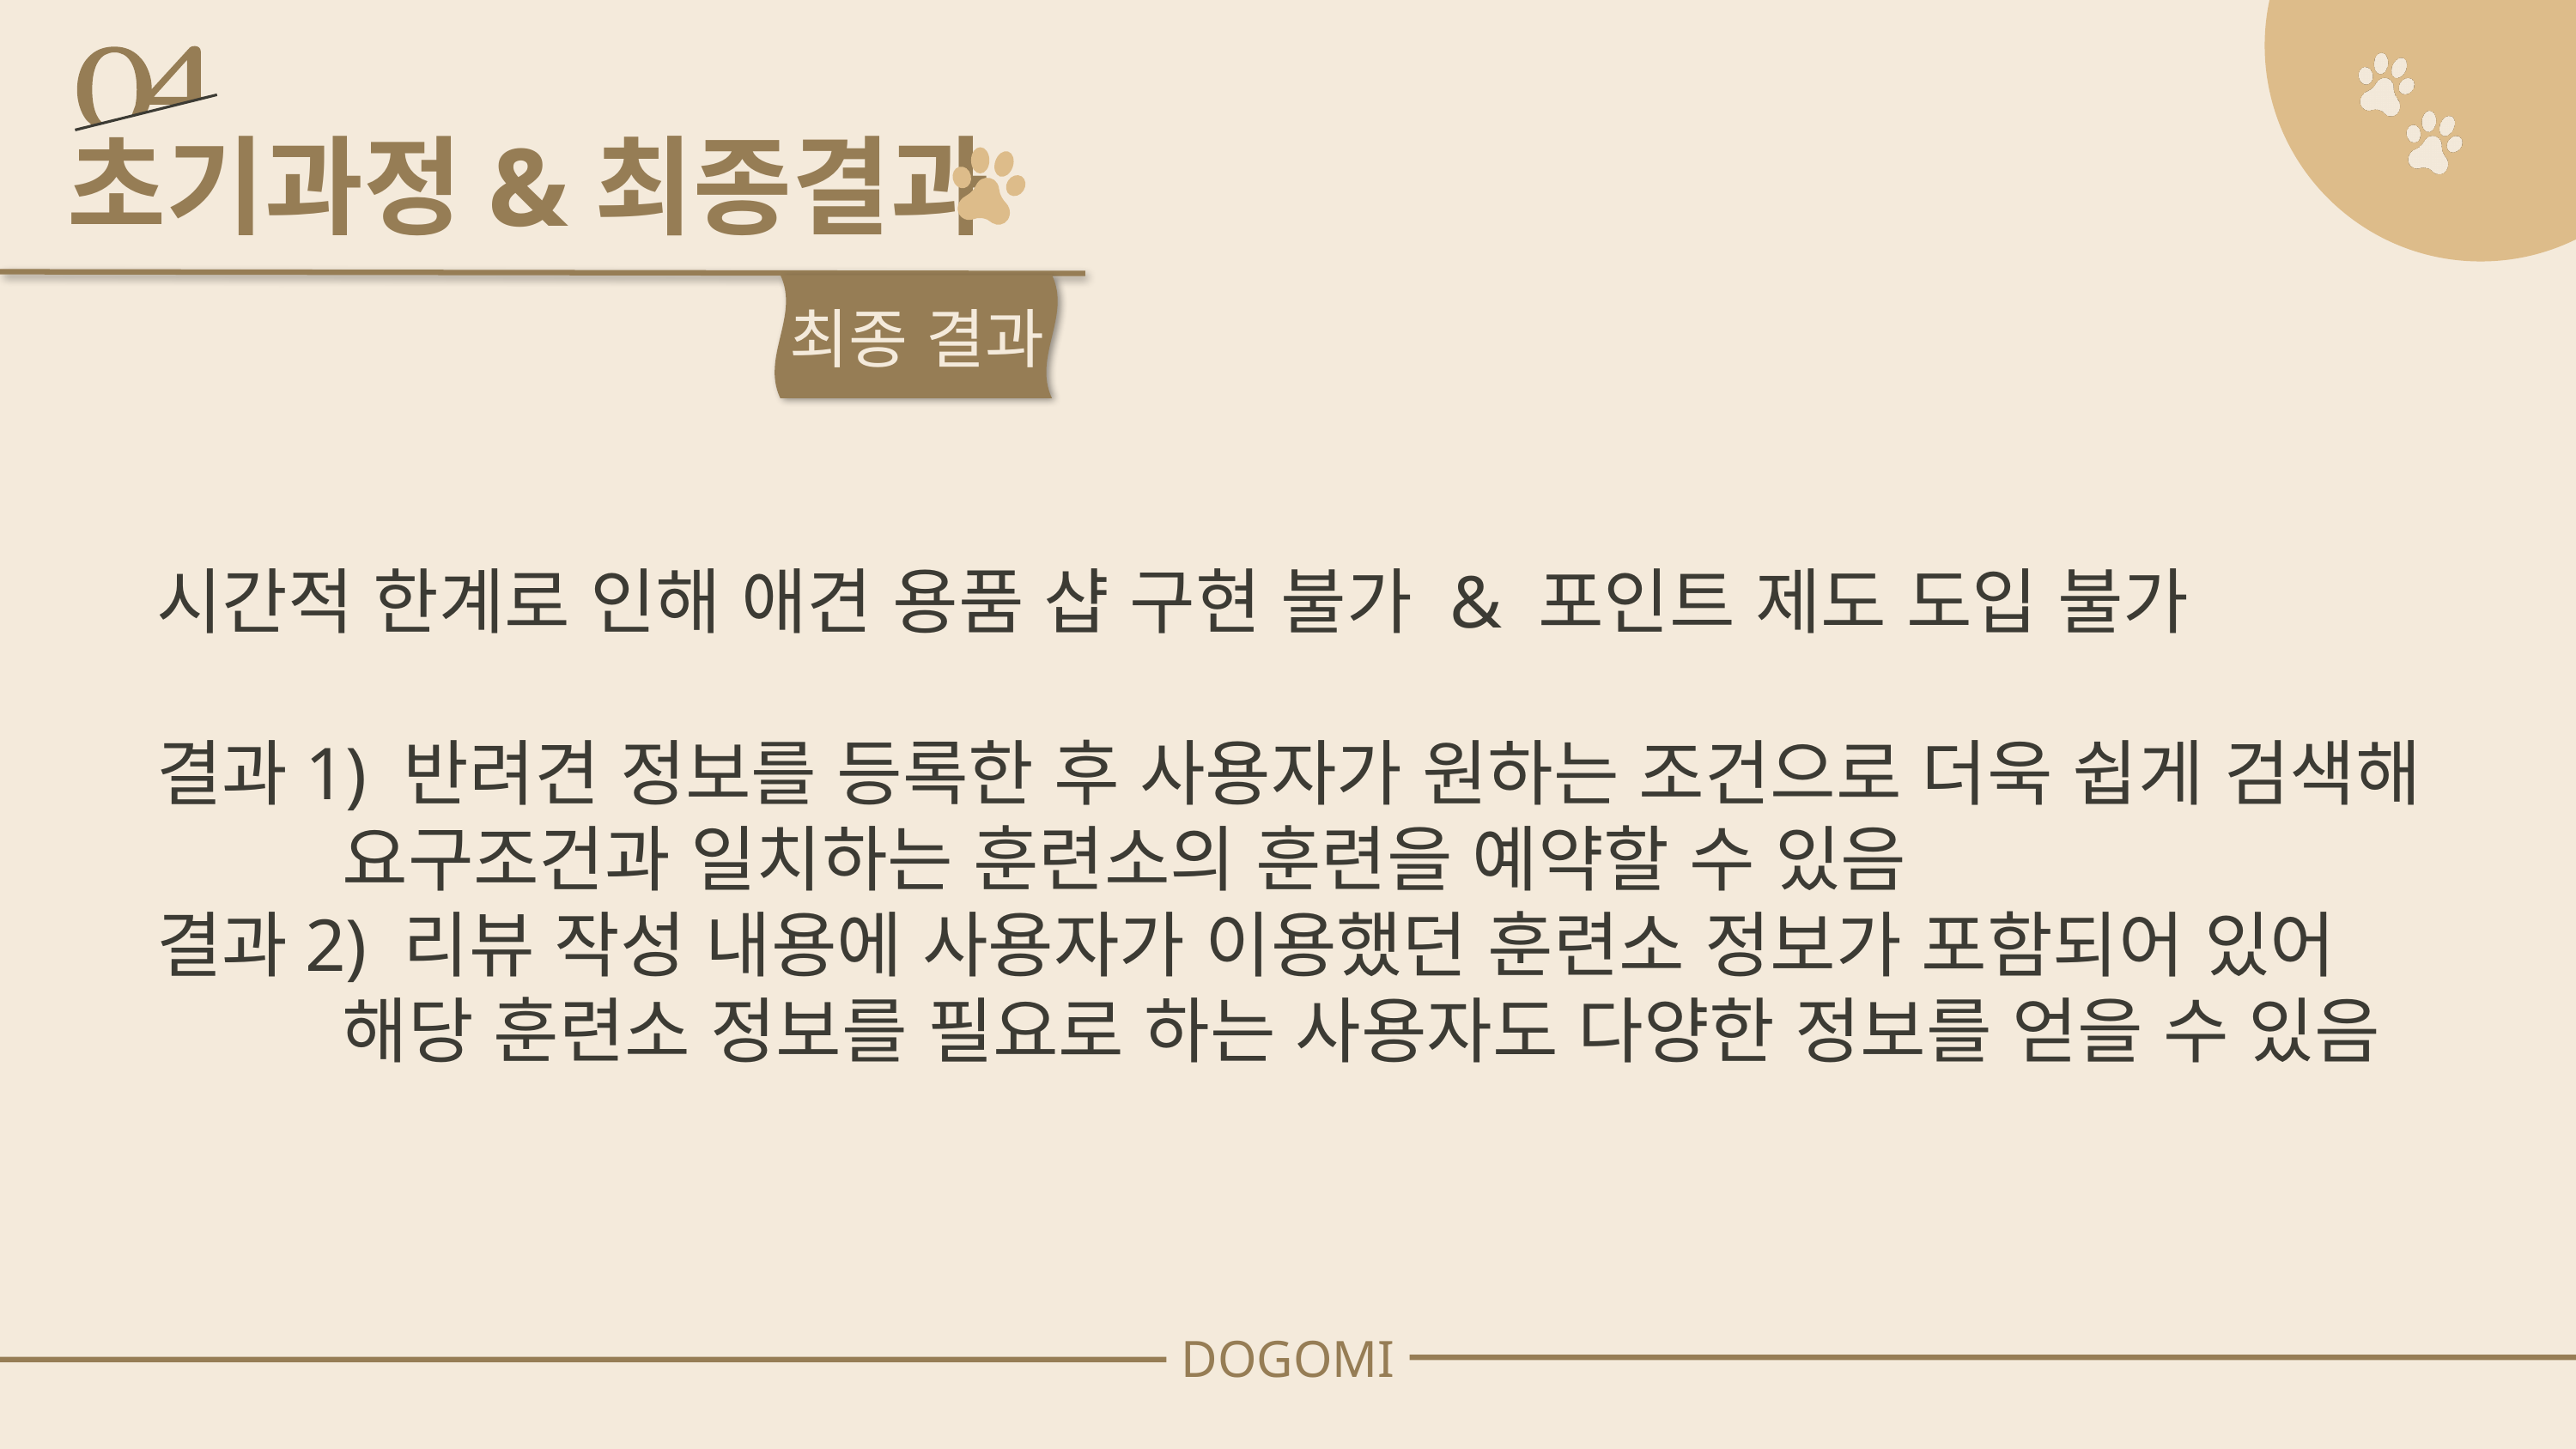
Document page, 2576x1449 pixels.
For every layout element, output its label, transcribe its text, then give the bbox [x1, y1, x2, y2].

text_box DOGOMI [1169, 1337, 1407, 1387]
text_box 초기과정&최종결과​ [54, 112, 1002, 254]
text_box [778, 273, 1060, 318]
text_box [2264, 0, 2576, 262]
picture [2343, 47, 2474, 178]
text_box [952, 146, 1025, 223]
text_box 시간적 한계로 인해 애견 용품 샵 구현 불가​ & 포인트 제도 도입 불가​ 결과1) 반려견 정보를 등록한 후 ​사용자가 원하는 조건으로 더욱 쉽게 검색해 요구조건과 일치하는 훈련소의 훈련을 예약할 수 있음​ 결과2) 리뷰 작성 내용에 사용자가 이용했던 훈련소 정보가 포함되어 있어 해당 훈련소 정보를 필요로 하는 사용자도 다양한 정보를 얻을 수 있음​ [143, 549, 2435, 1078]
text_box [75, 45, 218, 130]
text_box [773, 346, 1054, 401]
text_box 최종 결과 [776, 292, 1058, 383]
